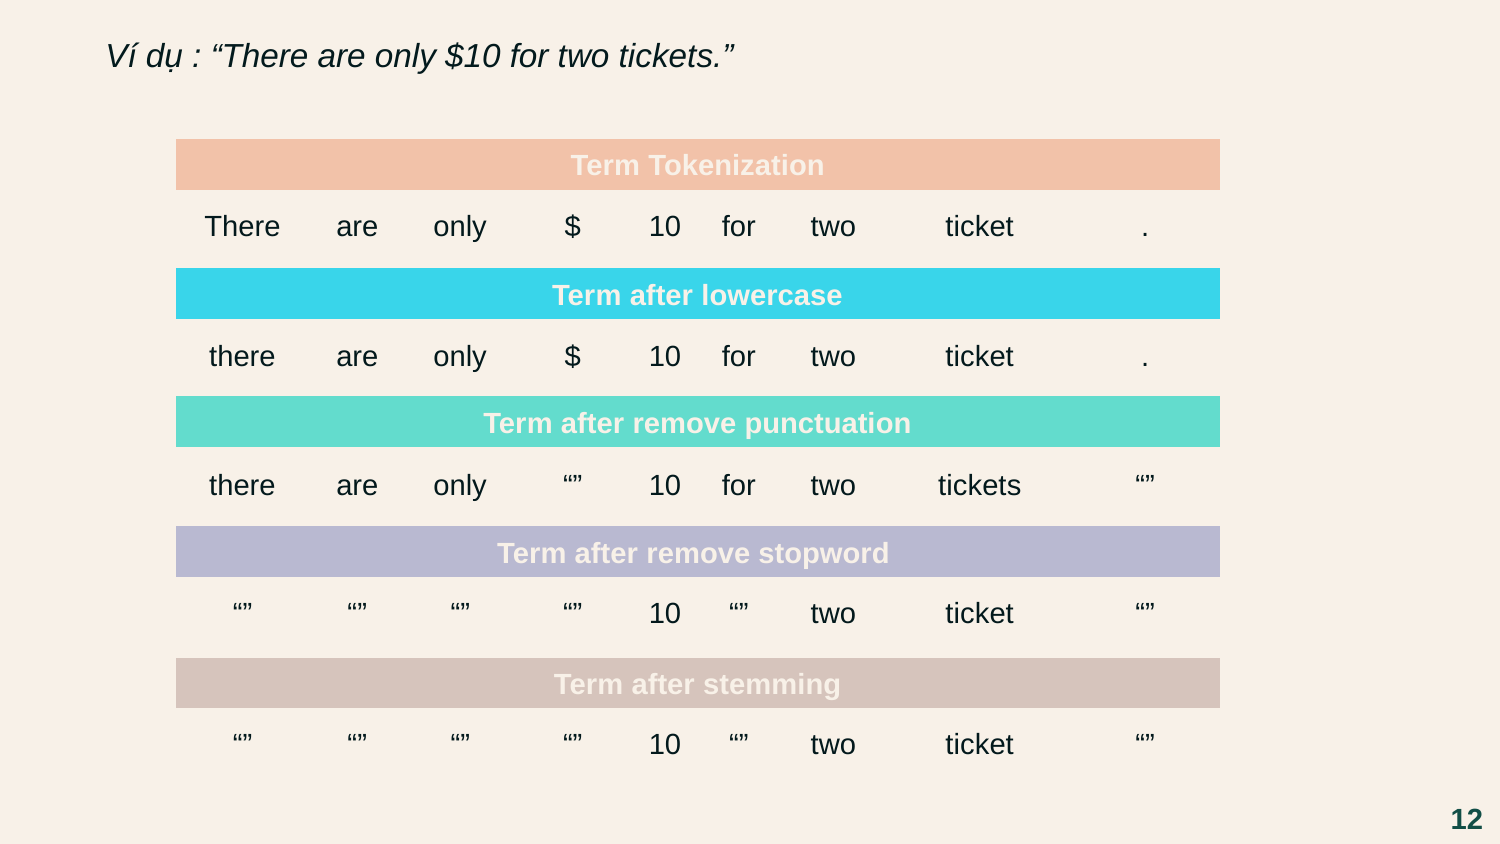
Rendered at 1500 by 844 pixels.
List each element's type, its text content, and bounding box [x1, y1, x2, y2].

table_header “” [699, 721, 778, 778]
table_header “” [1071, 721, 1219, 778]
table_header “” [176, 721, 309, 778]
table_header 10 [631, 589, 699, 646]
table_header “” [699, 589, 778, 646]
table_header 10 [631, 461, 699, 518]
table_header two [778, 589, 888, 646]
table_header “” [309, 721, 406, 778]
table_header for [699, 333, 778, 383]
text_box Term after remove stopword [176, 526, 1220, 577]
table_header two [778, 721, 888, 778]
text_box 12 [1433, 793, 1500, 843]
table_header “” [515, 721, 631, 778]
text_box Term after remove punctuation [176, 396, 1220, 447]
table_header for [699, 203, 778, 260]
table_header only [406, 203, 515, 260]
table_header “” [176, 589, 309, 646]
table_header “” [515, 461, 631, 518]
table_header tickets [888, 461, 1071, 518]
table_header “” [1071, 589, 1219, 646]
table_header ticket [888, 333, 1071, 383]
table_header are [309, 461, 406, 518]
table_header “” [309, 589, 406, 646]
table_header ticket [888, 589, 1071, 646]
table_header . [1071, 203, 1219, 260]
table_header 10 [631, 333, 699, 383]
text_box Ví dụ : “There are only $10 for two tickets.” [90, 27, 1220, 82]
table_header there [176, 333, 309, 383]
table_header ticket [888, 203, 1071, 260]
text_box Term after stemming [176, 658, 1220, 708]
table_header 10 [631, 203, 699, 260]
table_header there [176, 461, 309, 518]
table_header only [406, 461, 515, 518]
table_header “” [406, 589, 515, 646]
table_header . [1071, 333, 1219, 383]
table_header $ [515, 333, 631, 383]
table_header “” [1071, 461, 1219, 518]
table_header are [309, 333, 406, 383]
table_header two [778, 461, 888, 518]
table_header only [406, 333, 515, 383]
table_header There [176, 203, 309, 260]
table_header “” [515, 589, 631, 646]
table_header are [309, 203, 406, 260]
table_header 10 [631, 721, 699, 778]
text_box Term after lowercase [176, 268, 1220, 319]
table_header two [778, 333, 888, 383]
table_header “” [406, 721, 515, 778]
table_header $ [515, 203, 631, 260]
table_header ticket [888, 721, 1071, 778]
table_header for [699, 461, 778, 518]
table_header two [778, 203, 888, 260]
text_box Term Tokenization [176, 139, 1220, 190]
